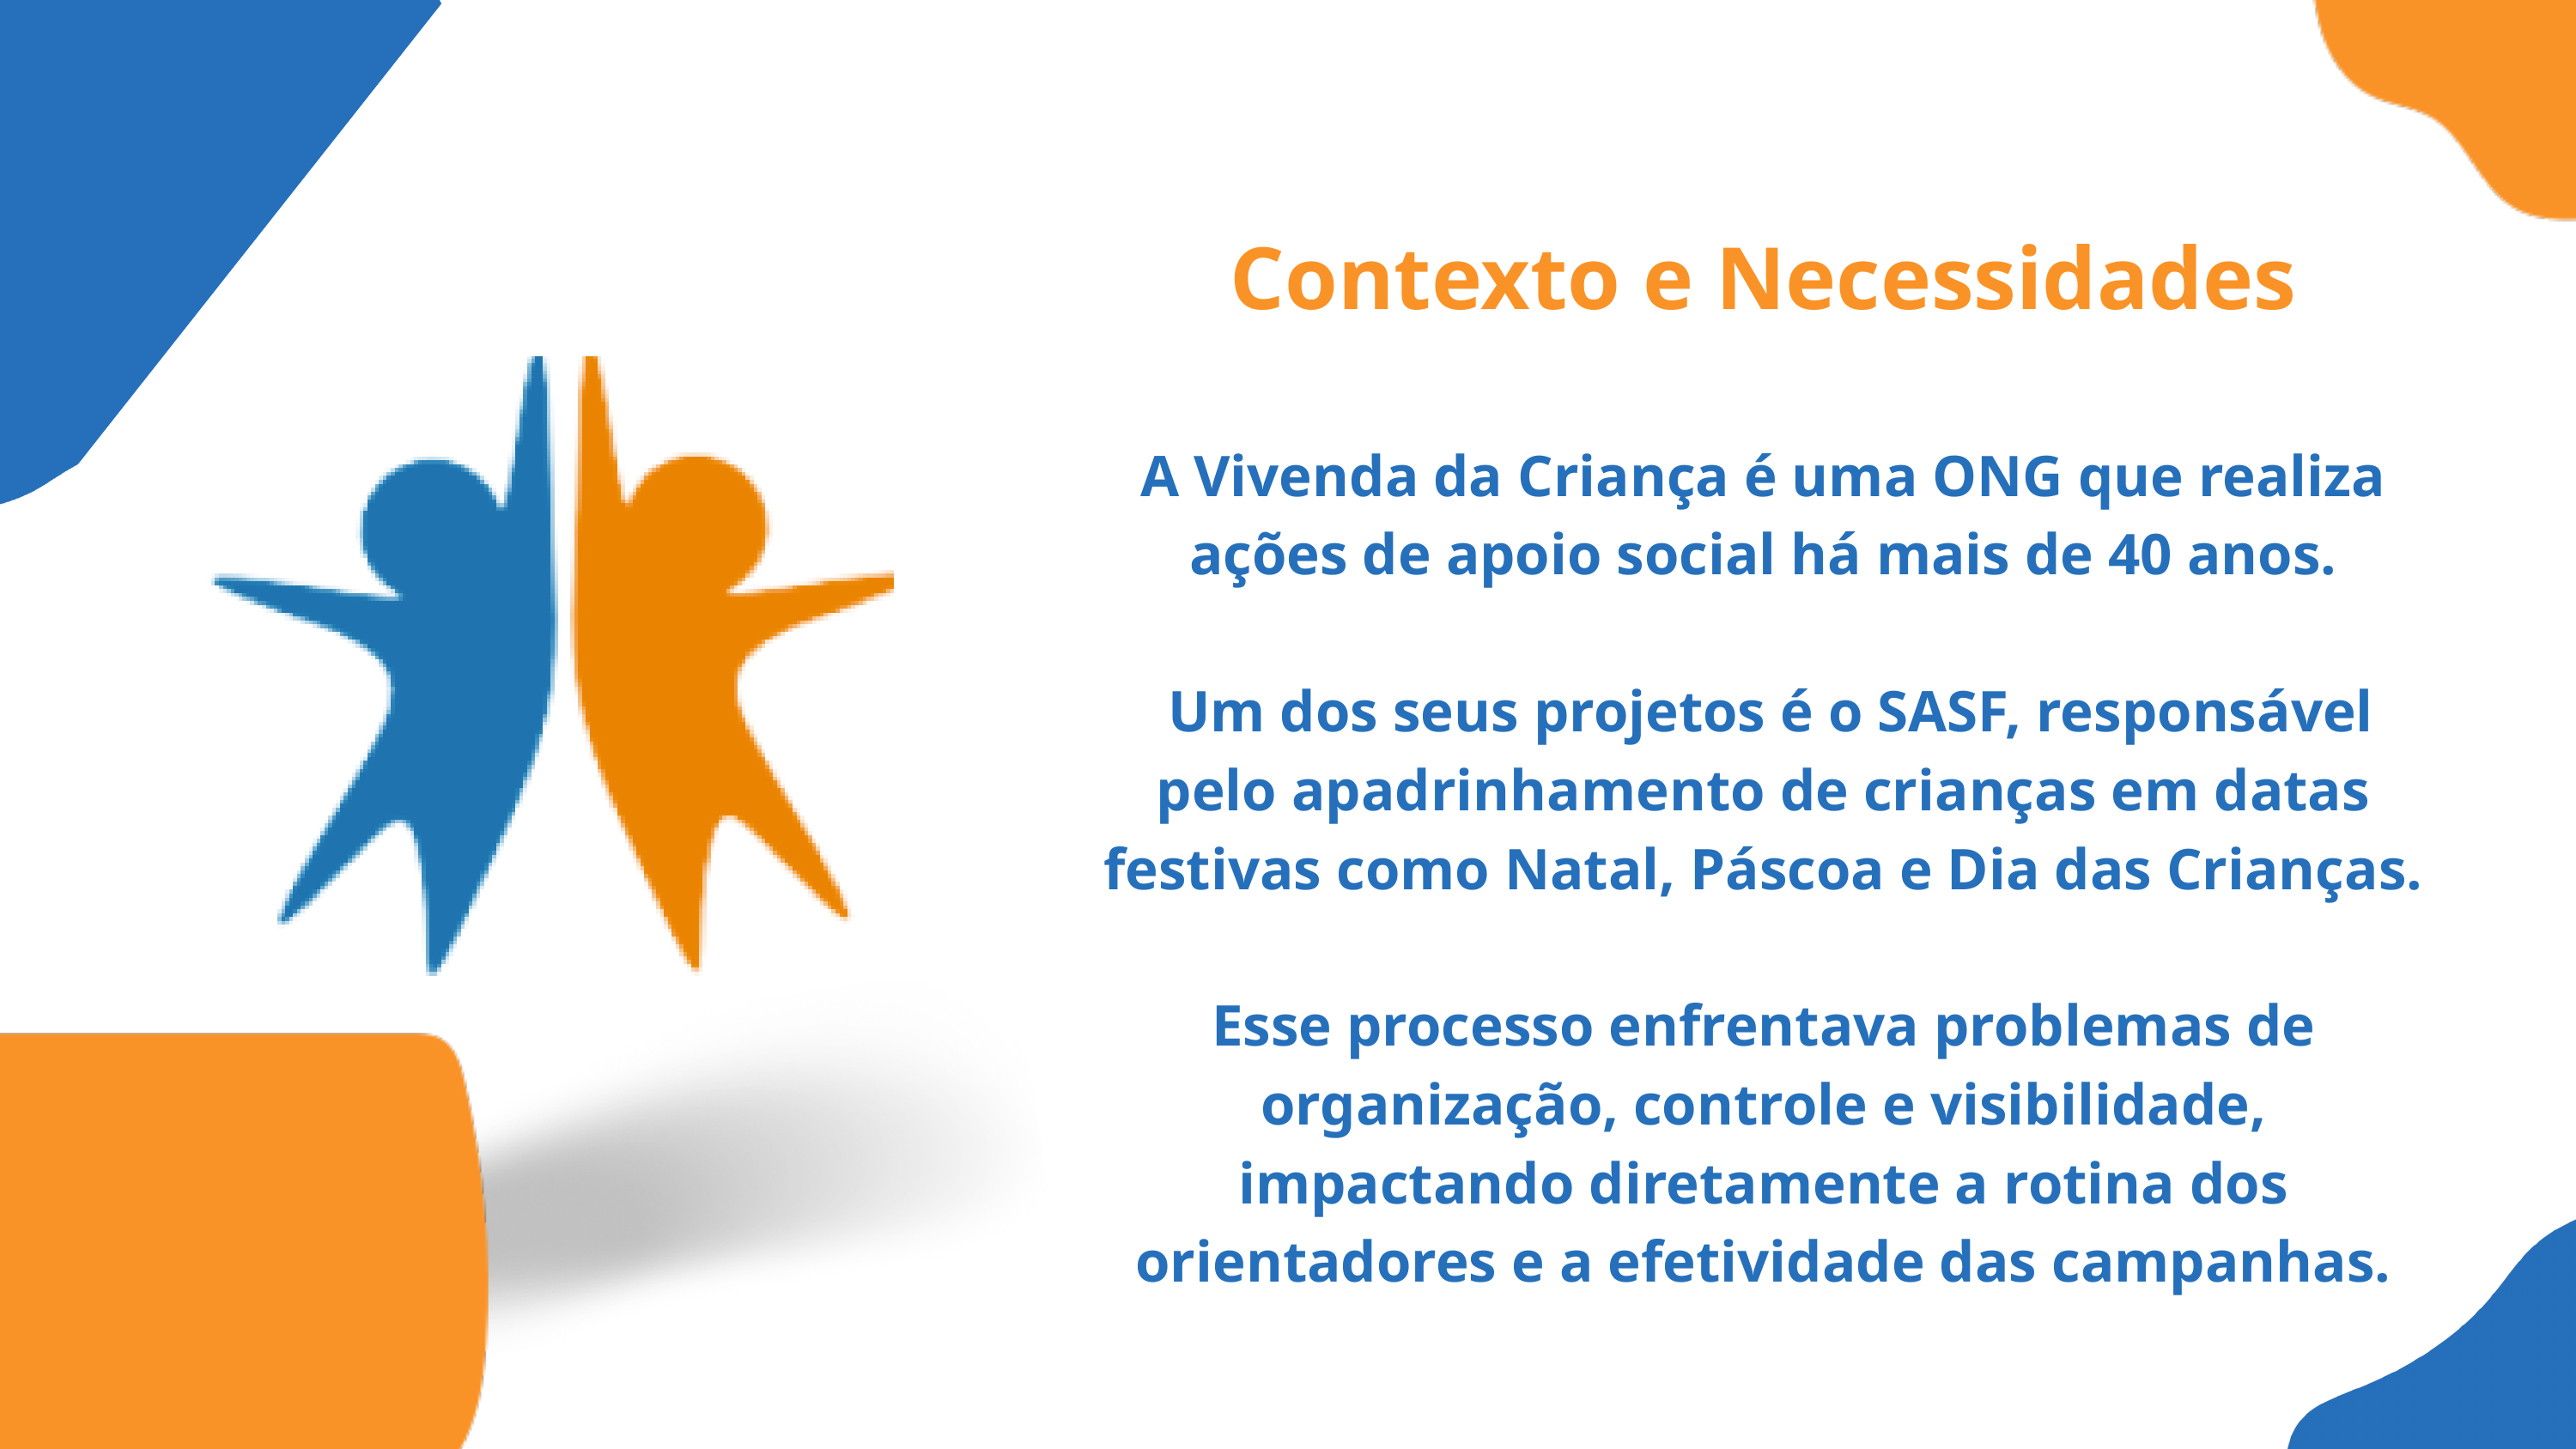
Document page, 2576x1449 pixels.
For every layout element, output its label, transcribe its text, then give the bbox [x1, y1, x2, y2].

text_box [489, 961, 1060, 1355]
text_box [2312, 0, 2576, 518]
text_box [0, 1032, 489, 1449]
text_box [173, 356, 926, 976]
text_box [0, 0, 445, 542]
text_box A Vivenda da Criança é uma ONG que realiza ações de apoio social há mais de 40 anos. Um dos seus projetos é o SASF, responsável pelo apadrinhamento de crianças em datas festivas como Natal, Páscoa e Dia das Crianças. Esse processo enfrentava problemas de organização, controle e visibilidade, impactando diretamente a rotina dos orientadores e a efetividade das campanhas. [1096, 428, 2432, 1373]
text_box [2275, 1182, 2576, 1449]
text_box Contexto e Necessidades [1229, 206, 2299, 327]
